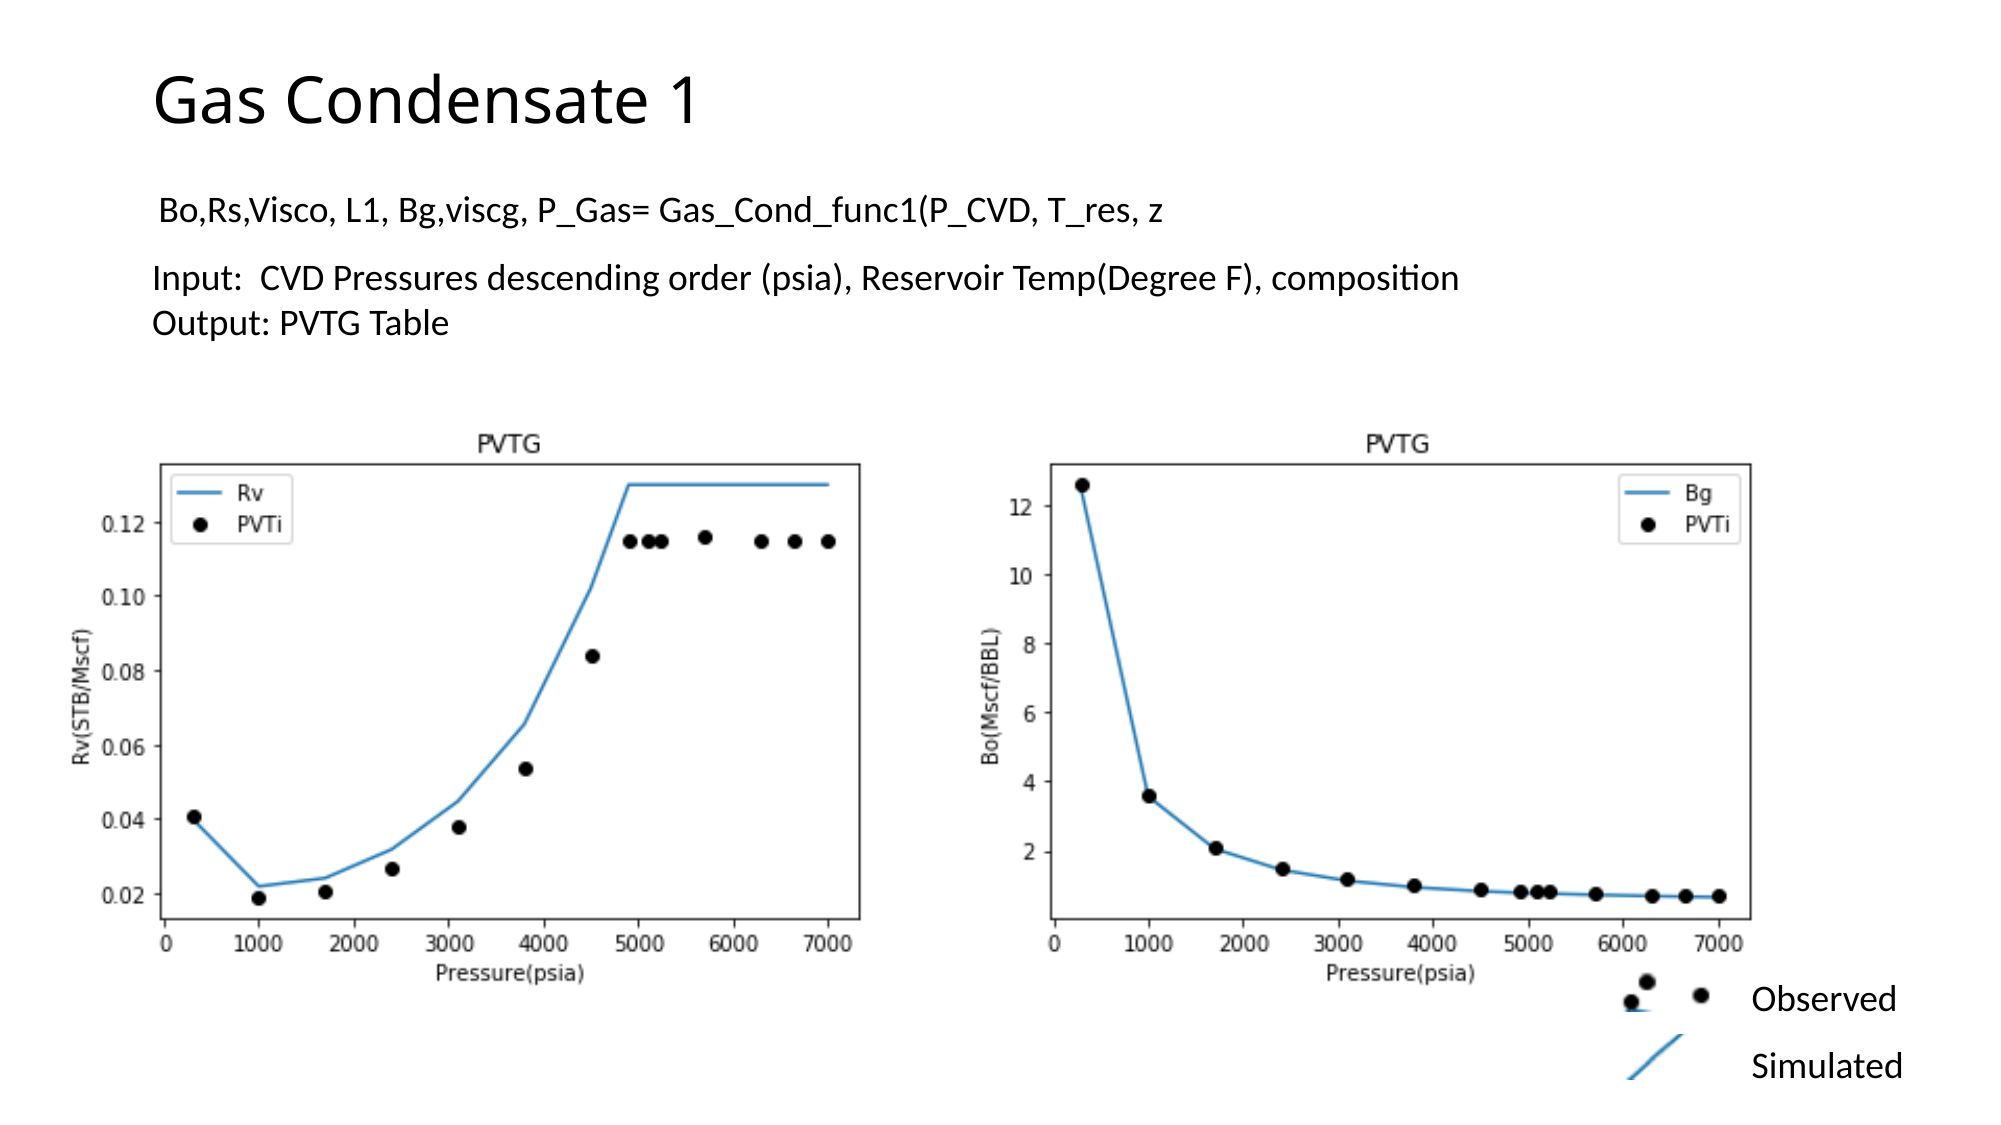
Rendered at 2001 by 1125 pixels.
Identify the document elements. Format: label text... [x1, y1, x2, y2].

text_box Observed [1736, 966, 1913, 1027]
picture [1625, 1034, 1696, 1080]
text_box Input: CVD Pressures descending order (psia), Reservoir Temp(Degree F), composition Output: PVTG Table [137, 245, 1863, 350]
picture [56, 418, 880, 998]
title Gas Condensate 1 [137, 59, 1522, 146]
text_box Simulated [1736, 1034, 1919, 1094]
picture [965, 418, 1771, 1012]
text_box Bo,Rs,Visco, L1, Bg,viscg, P_Gas= Gas_Cond_func1(P_CVD, T_res, z [143, 177, 1180, 238]
